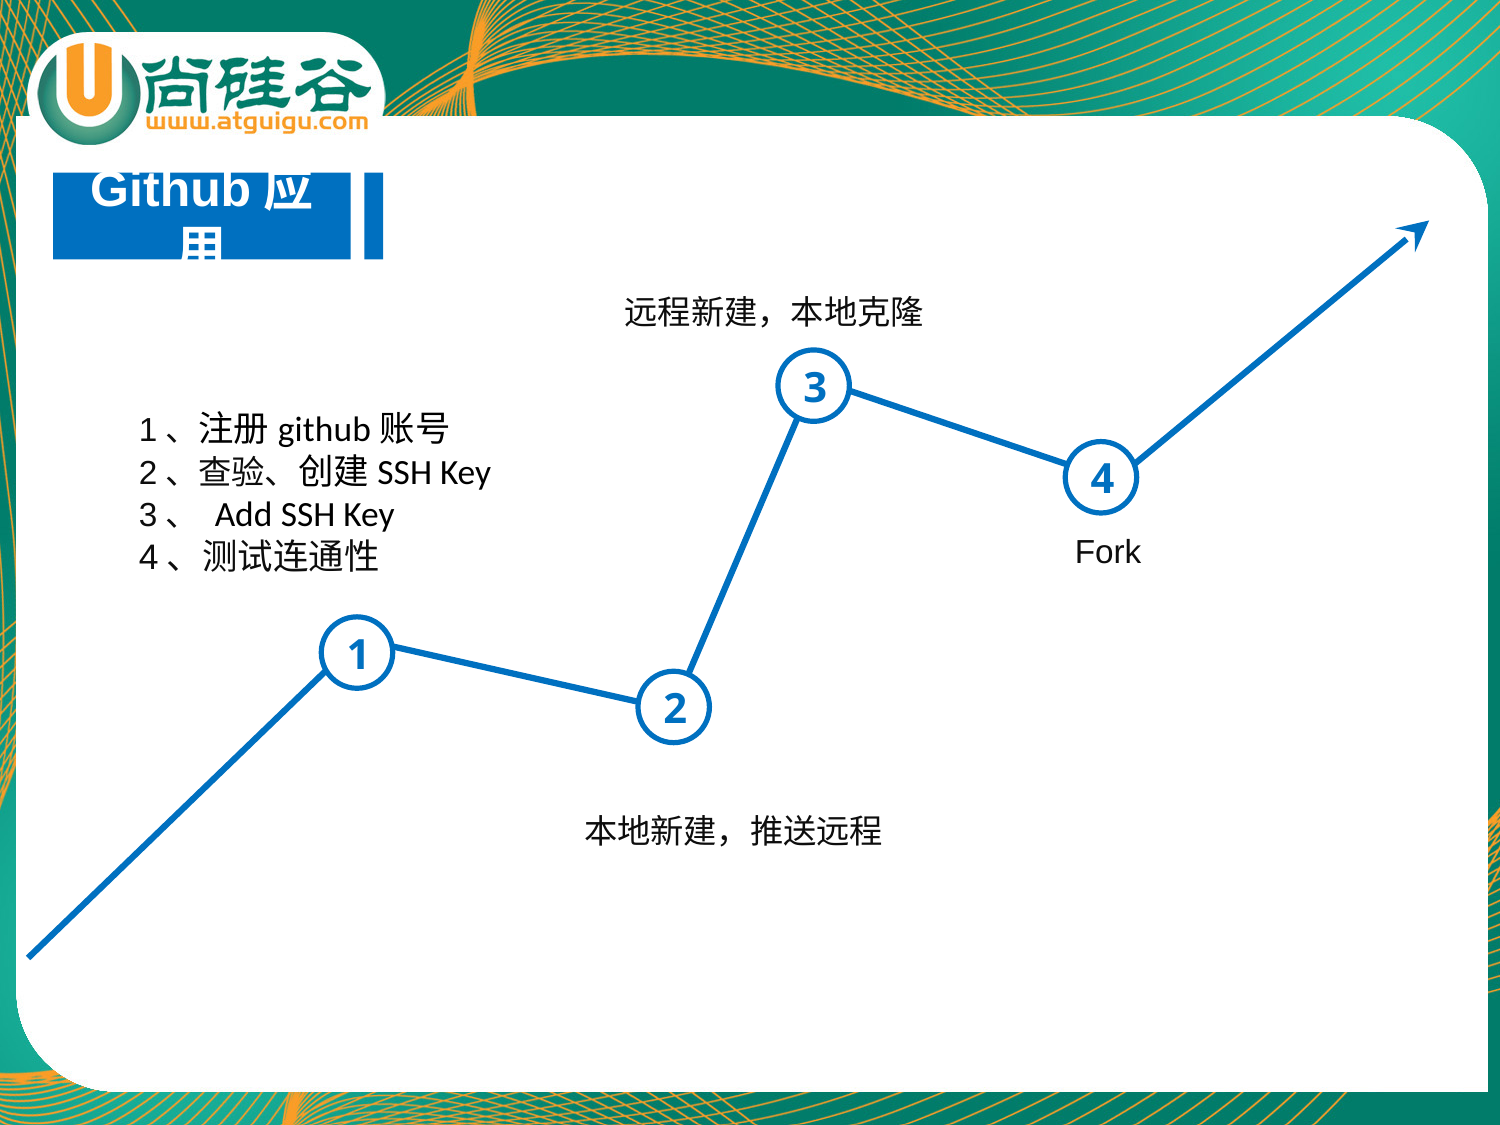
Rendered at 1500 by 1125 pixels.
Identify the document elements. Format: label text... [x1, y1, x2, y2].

text_box 1 [319, 614, 395, 691]
text_box 3 [775, 349, 852, 424]
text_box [52, 172, 384, 260]
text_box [77, 398, 570, 587]
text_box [1029, 493, 1500, 579]
picture [0, 0, 1500, 1125]
text_box 4 [1063, 439, 1139, 491]
text_box [26, 220, 1430, 960]
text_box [609, 226, 1064, 340]
text_box 2 [635, 669, 712, 743]
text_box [569, 745, 1010, 859]
